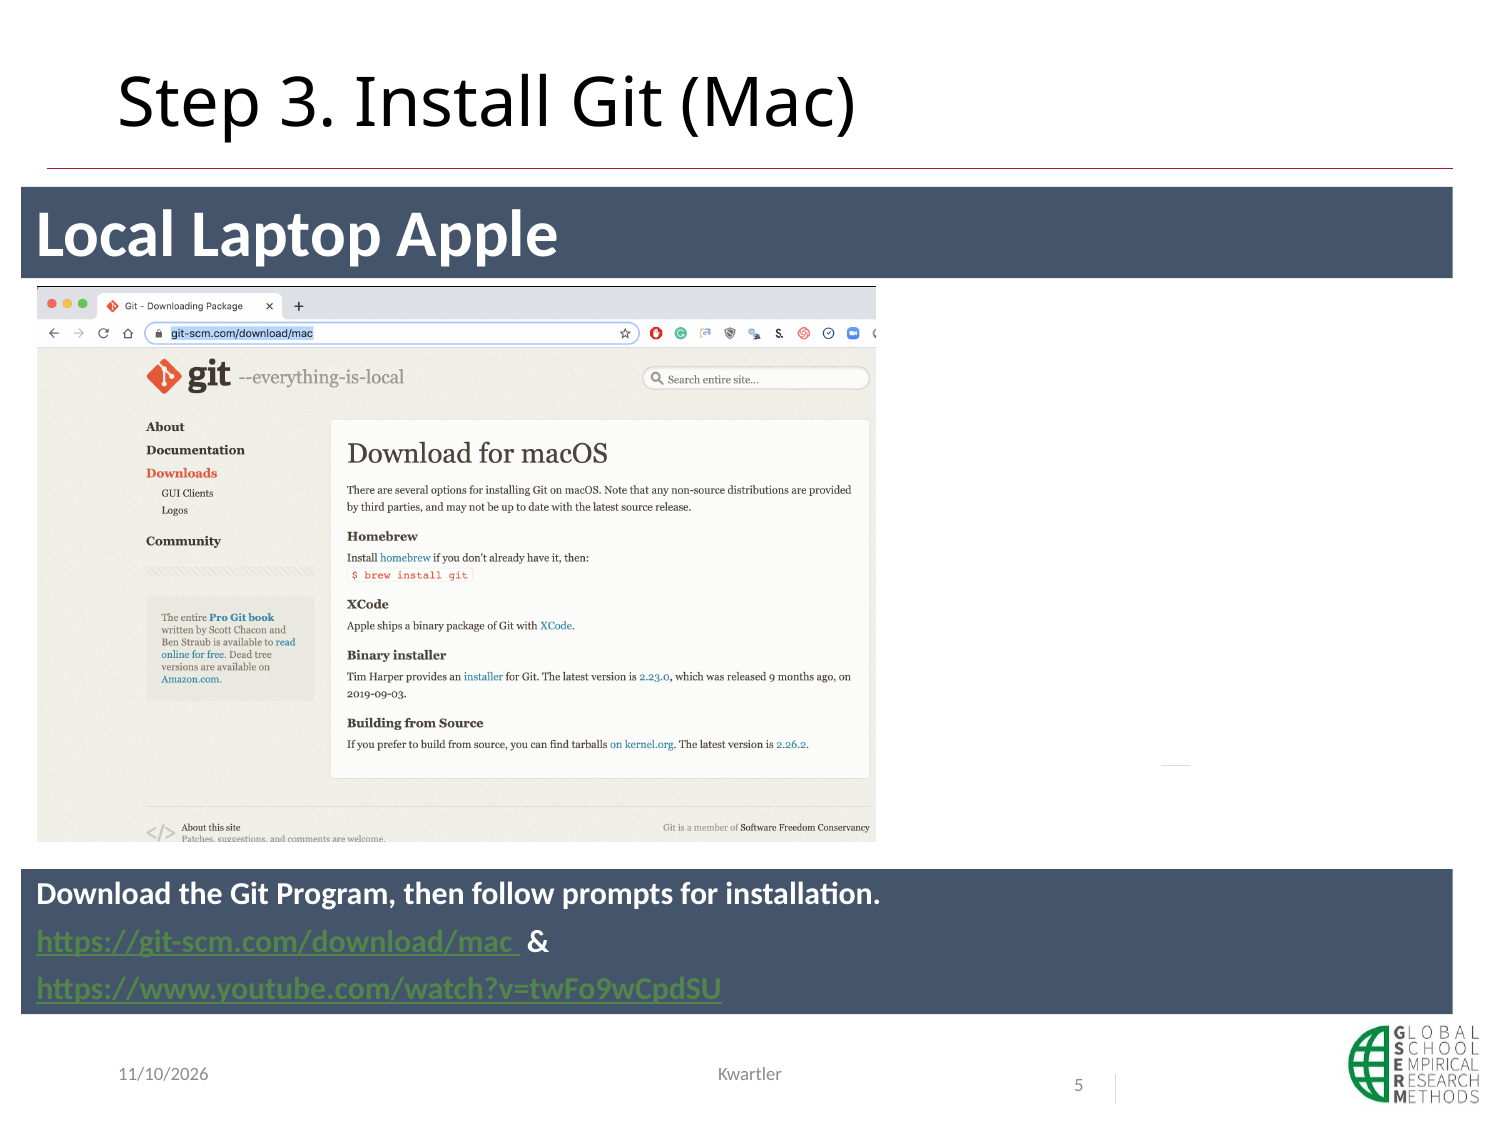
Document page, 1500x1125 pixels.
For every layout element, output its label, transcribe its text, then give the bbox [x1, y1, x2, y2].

slide_number 5 [1059, 1042, 1200, 1103]
picture [1342, 1017, 1500, 1106]
title Step 3. Install Git (Mac) [103, 59, 1397, 157]
list Local Laptop Apple [21, 186, 1453, 279]
picture [37, 286, 876, 842]
text_box Download the Git Program, then follow prompts for installation. https://git-scm.com/download/mac & https://www.youtube.com/watch?v=twFo9wCpdSU [21, 869, 1453, 1015]
footer Kwartler [496, 1042, 1004, 1103]
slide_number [103, 1042, 441, 1103]
